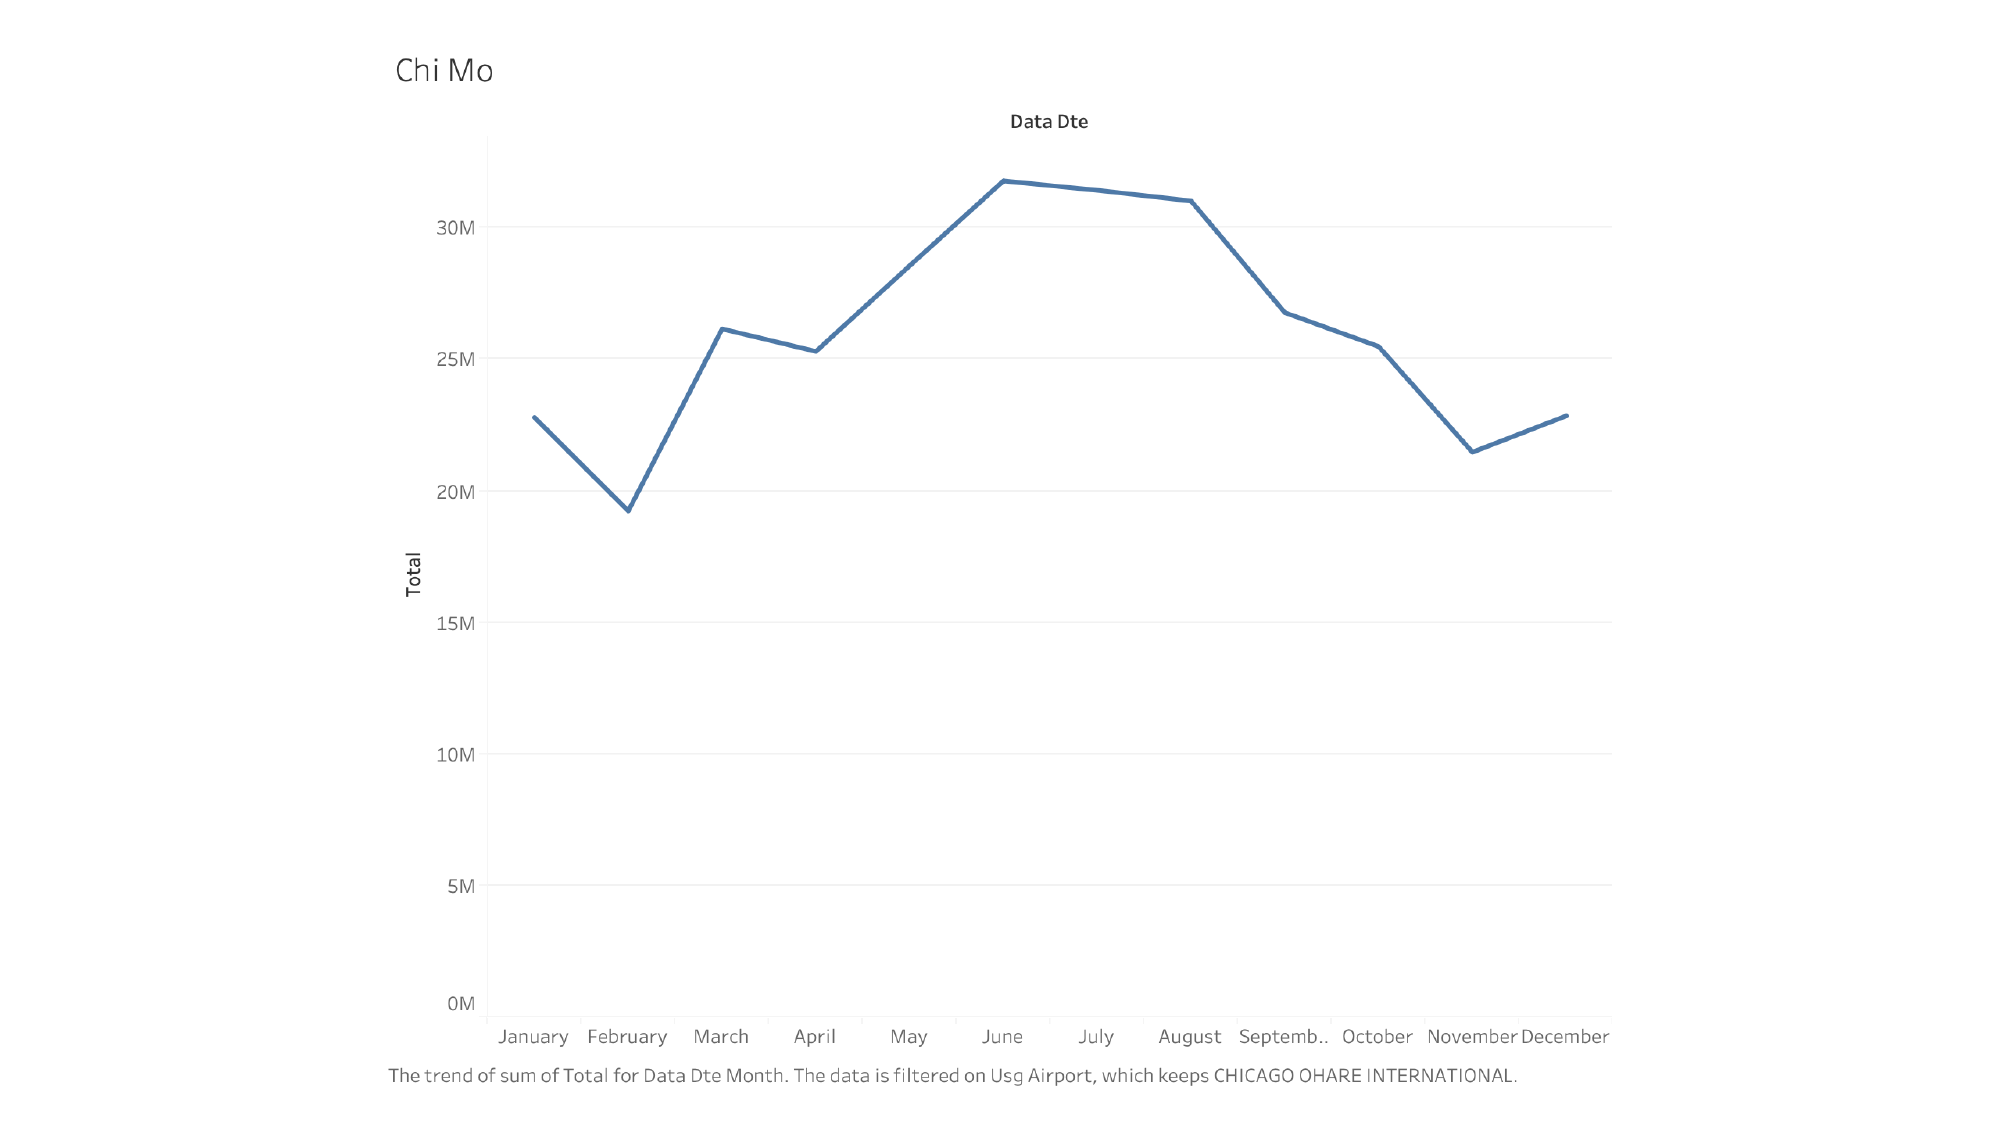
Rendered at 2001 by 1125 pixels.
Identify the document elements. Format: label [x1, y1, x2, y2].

picture [388, 37, 1612, 1088]
